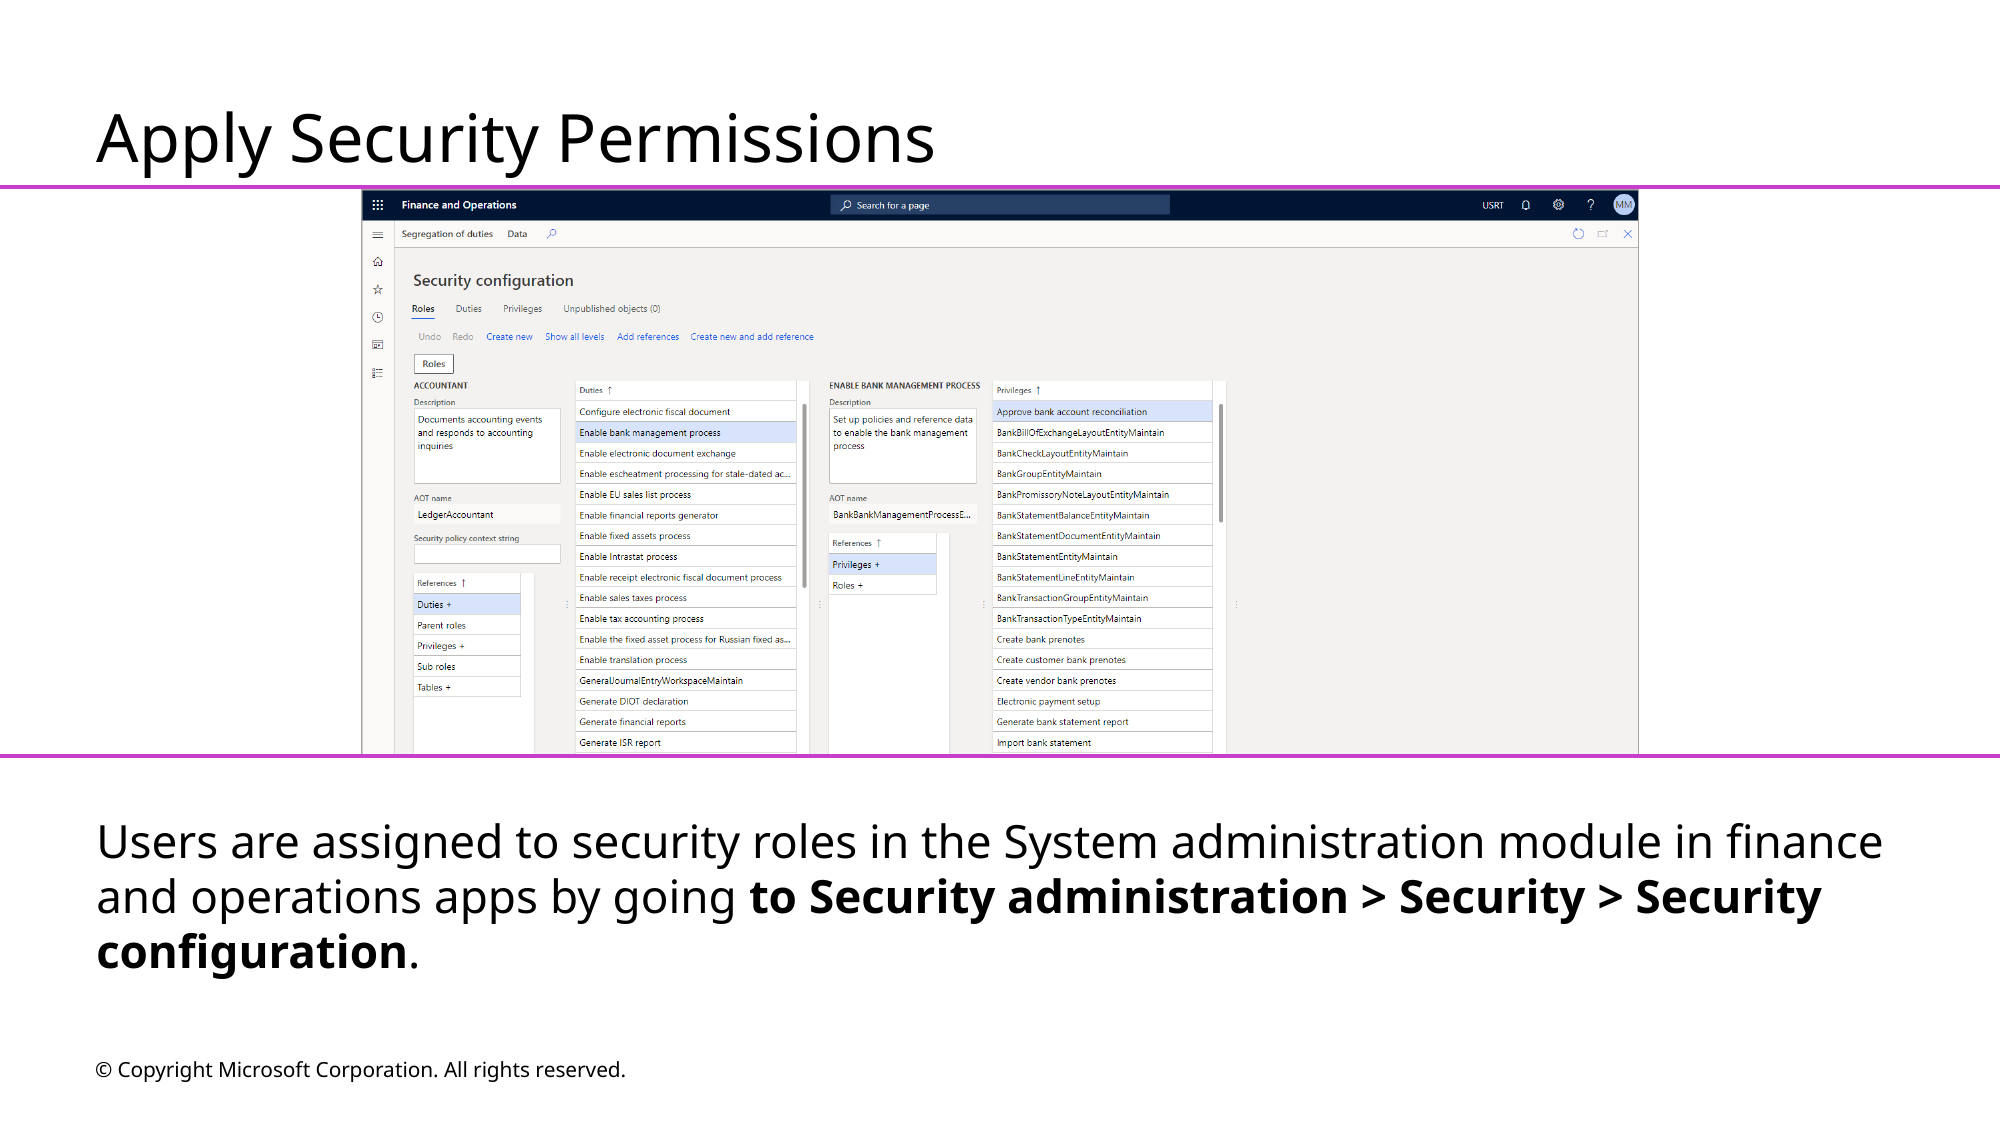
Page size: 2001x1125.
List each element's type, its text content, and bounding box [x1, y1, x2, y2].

picture [0, 188, 2000, 755]
title Apply Security Permissions [96, 96, 1903, 177]
list Users are assigned to security roles in the System administration module in finance and operations apps by going to Security administration > Security > Security configuration. [96, 813, 1905, 980]
